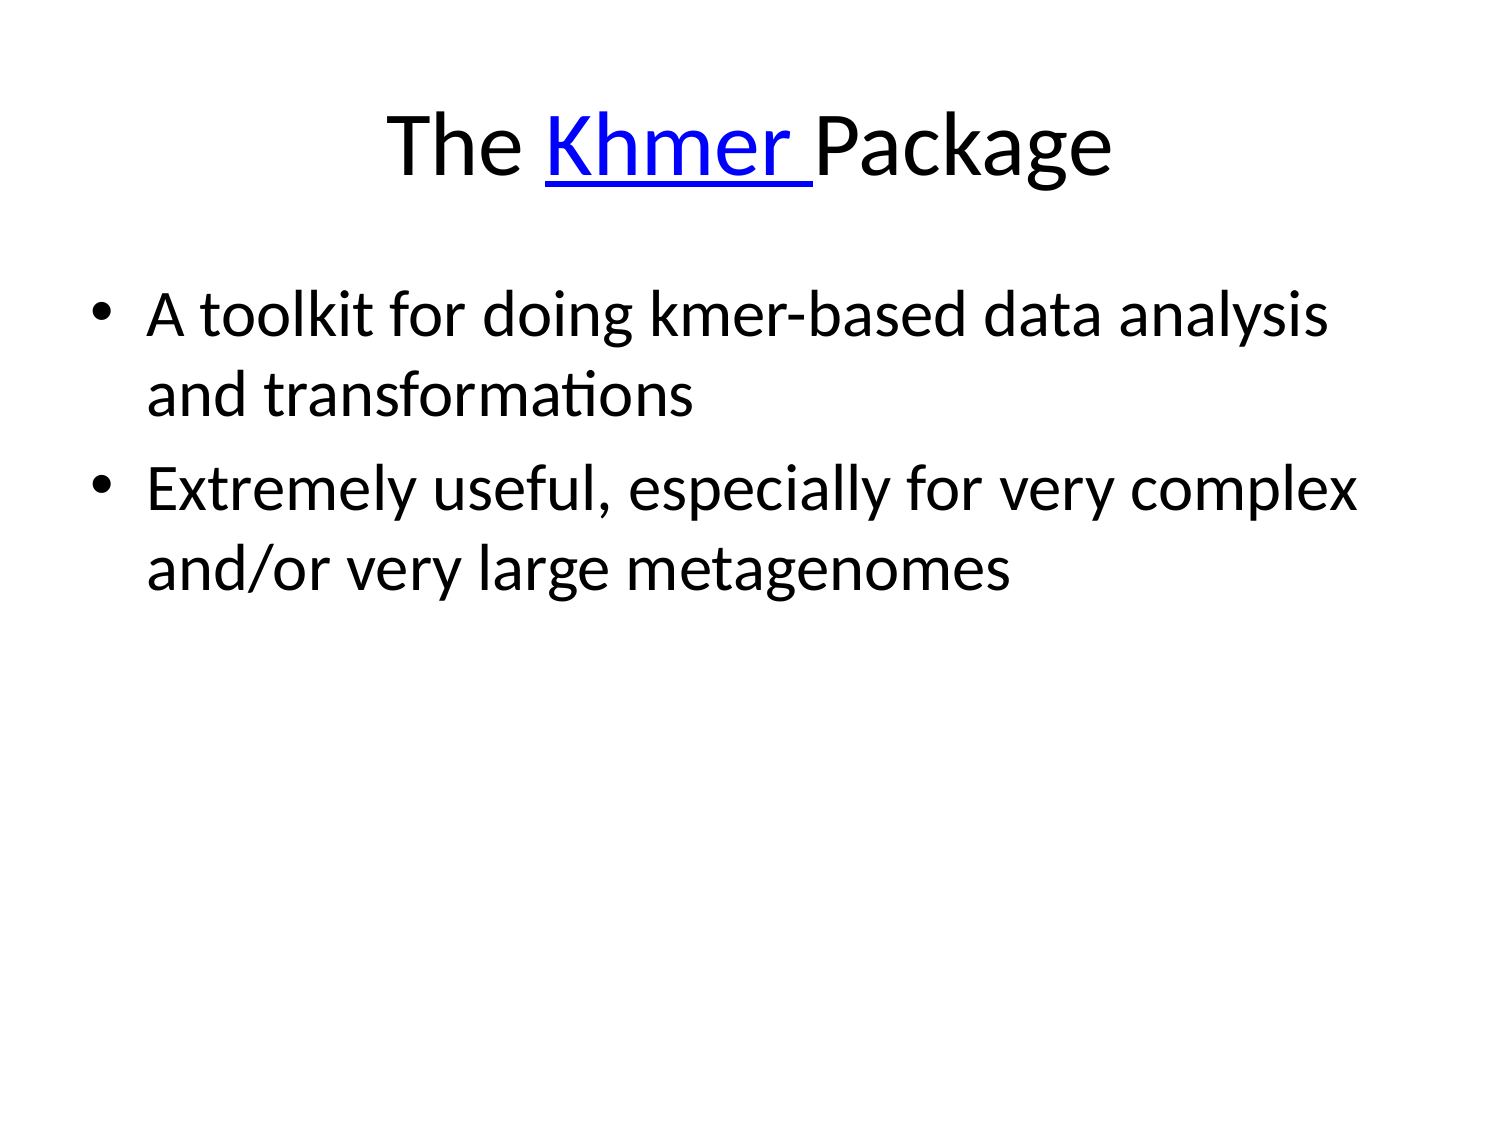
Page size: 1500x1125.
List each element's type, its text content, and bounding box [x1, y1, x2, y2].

list A toolkit for doing kmer-based data analysis and transformations Extremely useful, especially for very complex and/or very large metagenomes [75, 262, 1425, 1005]
title The Khmer Package [75, 45, 1425, 233]
